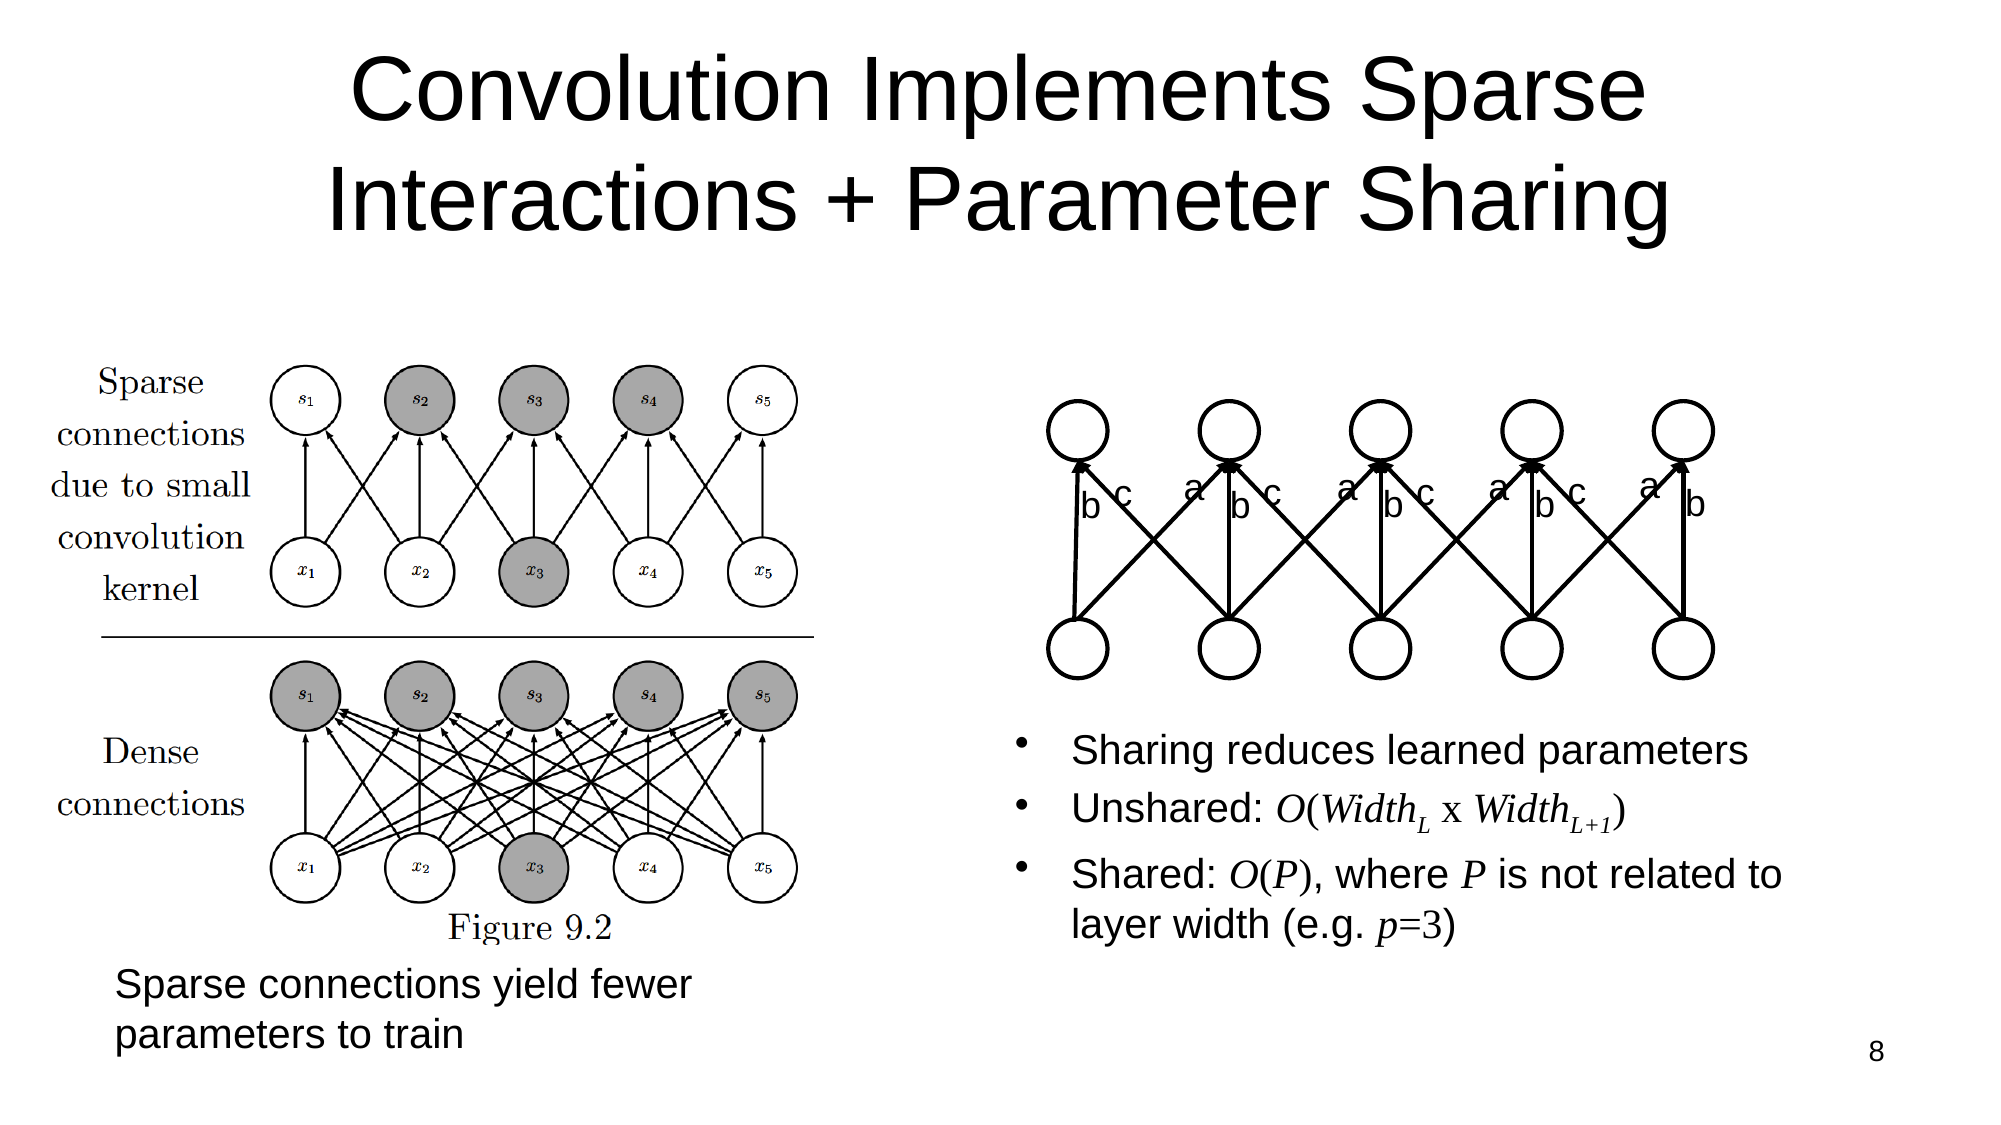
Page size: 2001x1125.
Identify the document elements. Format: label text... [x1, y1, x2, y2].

text_box Sparse connections yield fewer parameters to train [99, 948, 888, 1064]
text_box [1047, 400, 1714, 679]
title Convolution Implements Sparse Interactions + Parameter Sharing [99, 45, 1900, 233]
slide_number 8 [1433, 1024, 1900, 1103]
picture [41, 348, 814, 945]
text_box Sharing reduces learned parameters Unshared: O(WidthL x WidthL+1) Shared: O(P), where P is not related to layer width (e.g. p=3) [999, 715, 1876, 966]
